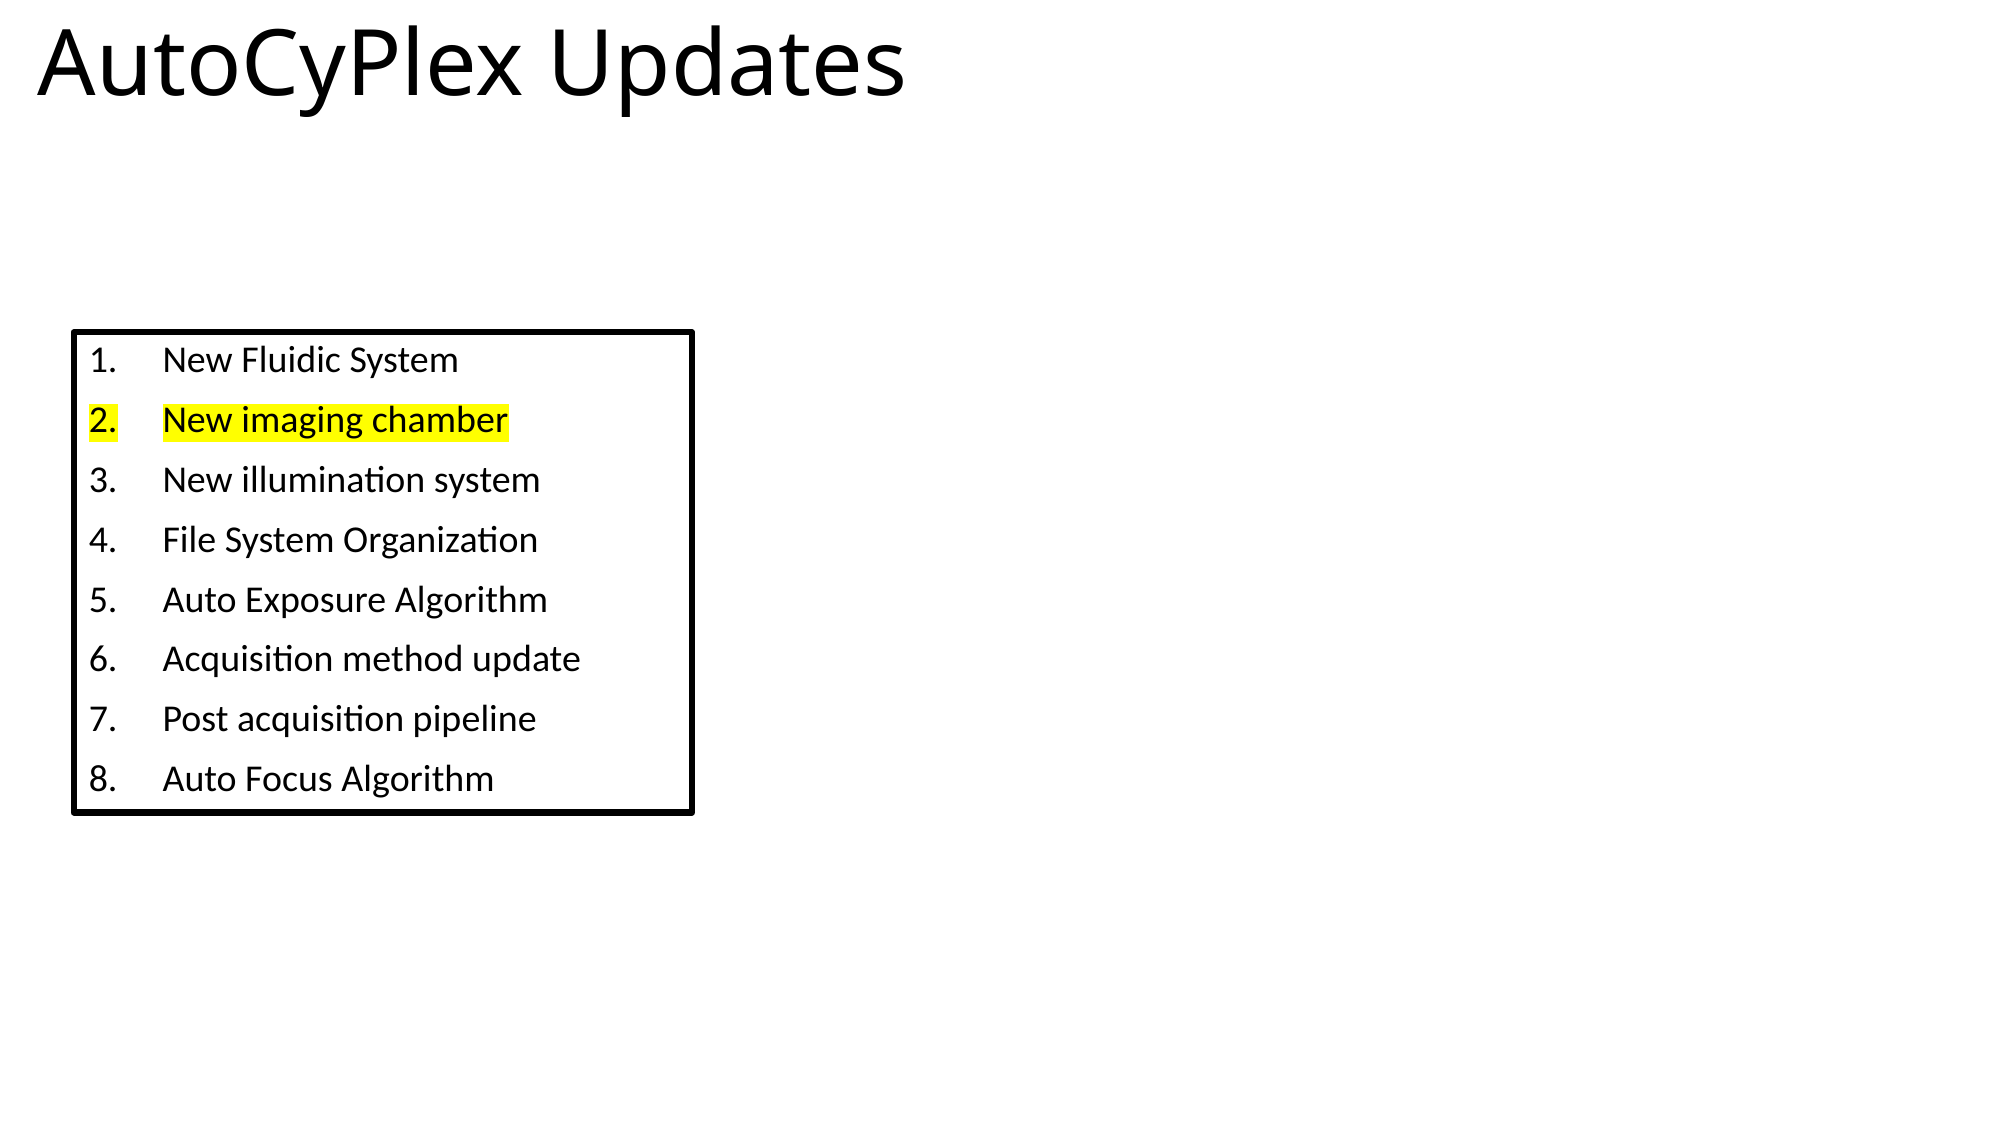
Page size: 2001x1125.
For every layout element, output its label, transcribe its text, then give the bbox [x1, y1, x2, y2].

title AutoCyPlex Updates [22, 0, 1748, 153]
list New Fluidic System New imaging chamber New illumination system File System Organization Auto Exposure Algorithm Acquisition method update Post acquisition pipeline Auto Focus Algorithm [73, 332, 692, 813]
